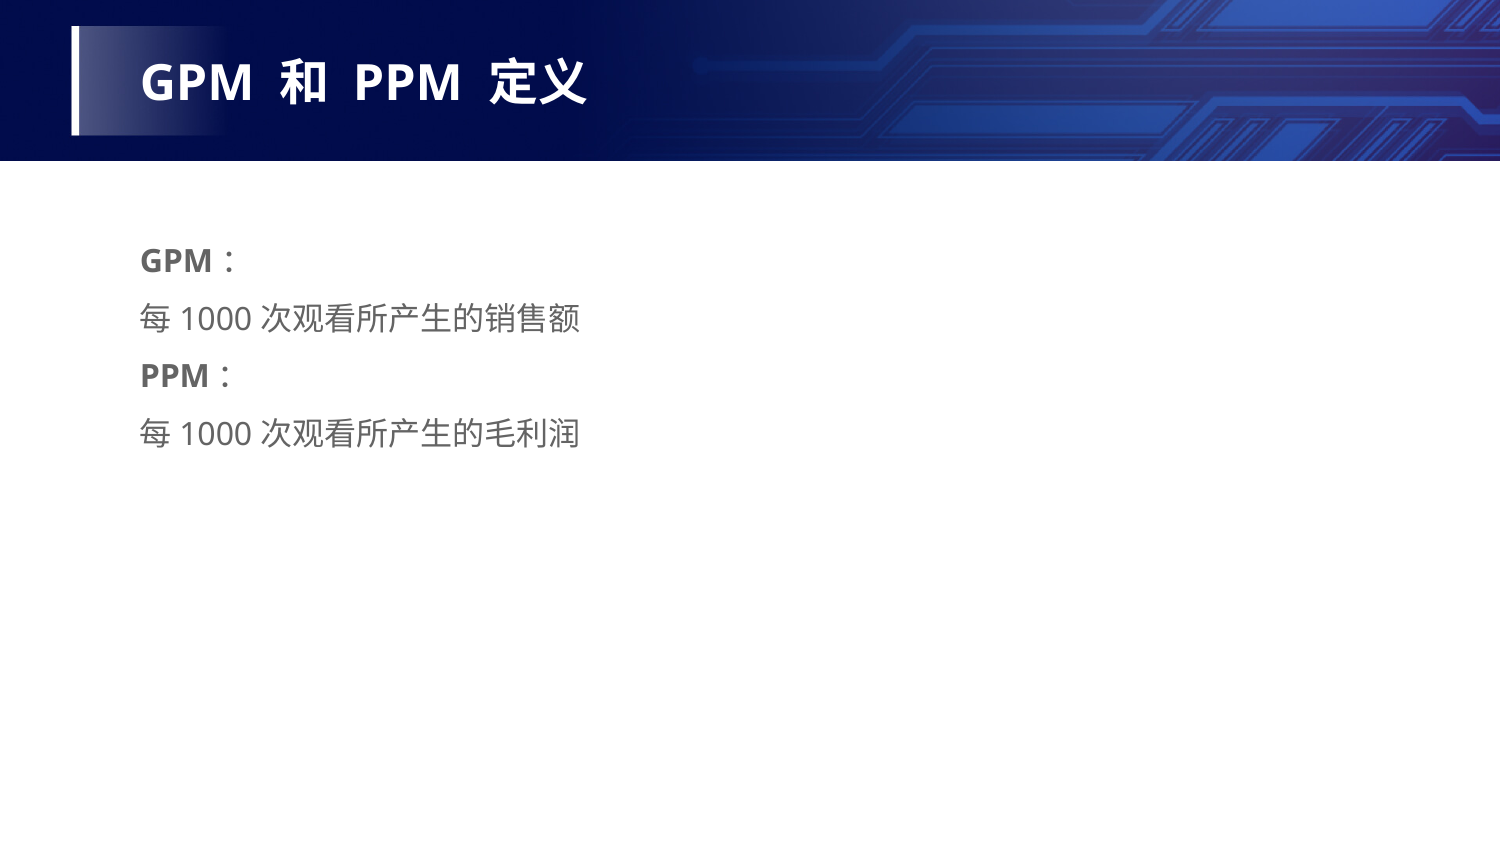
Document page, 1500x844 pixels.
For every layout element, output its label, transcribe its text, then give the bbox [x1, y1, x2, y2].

picture [0, 0, 1500, 161]
text_box GPM： 每1000次观看所产生的销售额 PPM： 每1000次观看所产生的毛利润 [125, 214, 1391, 477]
